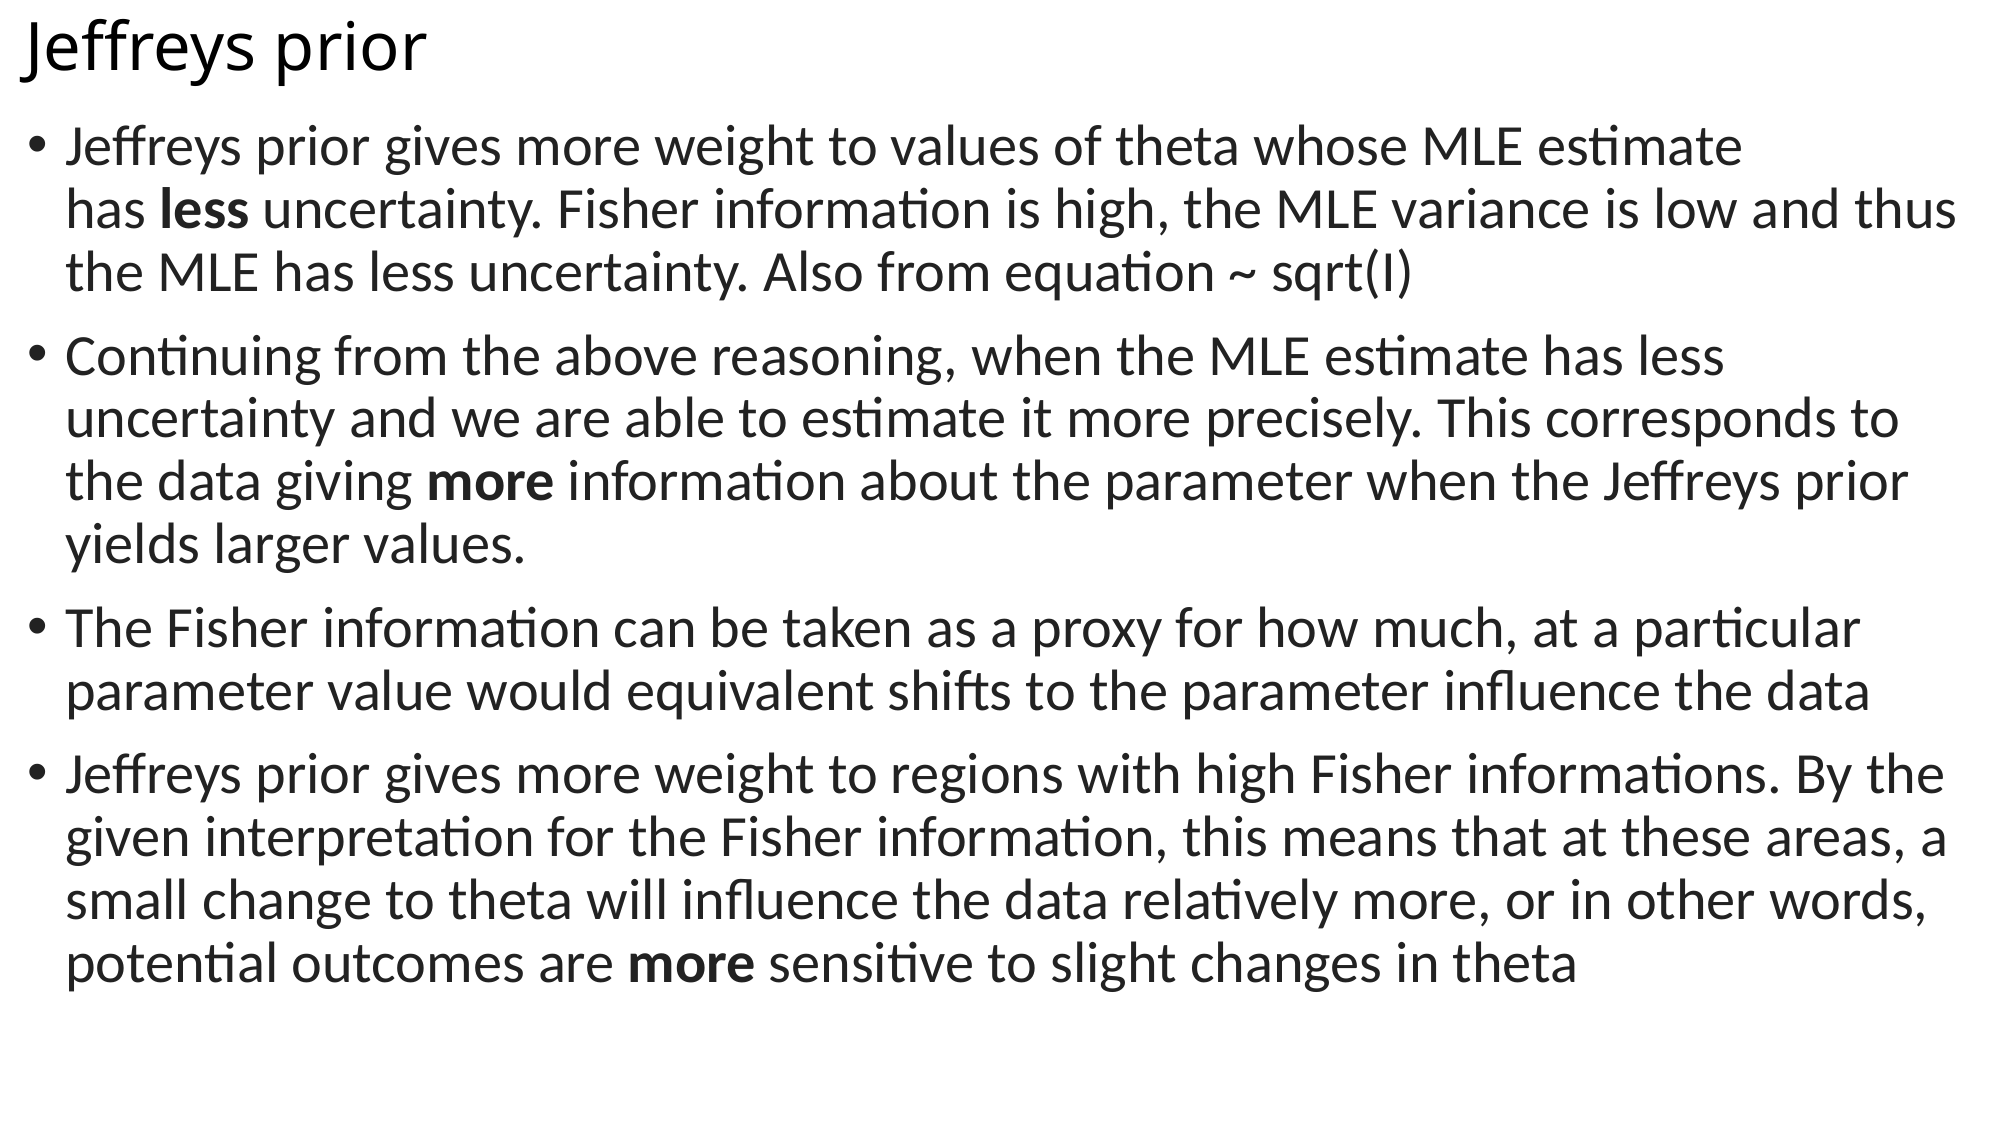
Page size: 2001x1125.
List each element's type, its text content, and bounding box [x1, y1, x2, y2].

list Jeffreys prior gives more weight to values of theta whose MLE estimate has less uncertainty. Fisher information is high, the MLE variance is low and thus the MLE has less uncertainty. Also from equation ~ sqrt(I) Continuing from the above reasoning, when the MLE estimate has less uncertainty and we are able to estimate it more precisely. This corresponds to the data giving more information about the parameter when the Jeffreys prior yields larger values. The Fisher information can be taken as a proxy for how much, at a particular parameter value would equivalent shifts to the parameter influence the data Jeffreys prior gives more weight to regions with high Fisher informations. By the given interpretation for the Fisher information, this means that at these areas, a small change to theta will influence the data relatively more, or in other words, potential outcomes are more sensitive to slight changes in theta [12, 107, 1983, 1108]
title Jeffreys prior [10, 4, 1974, 93]
